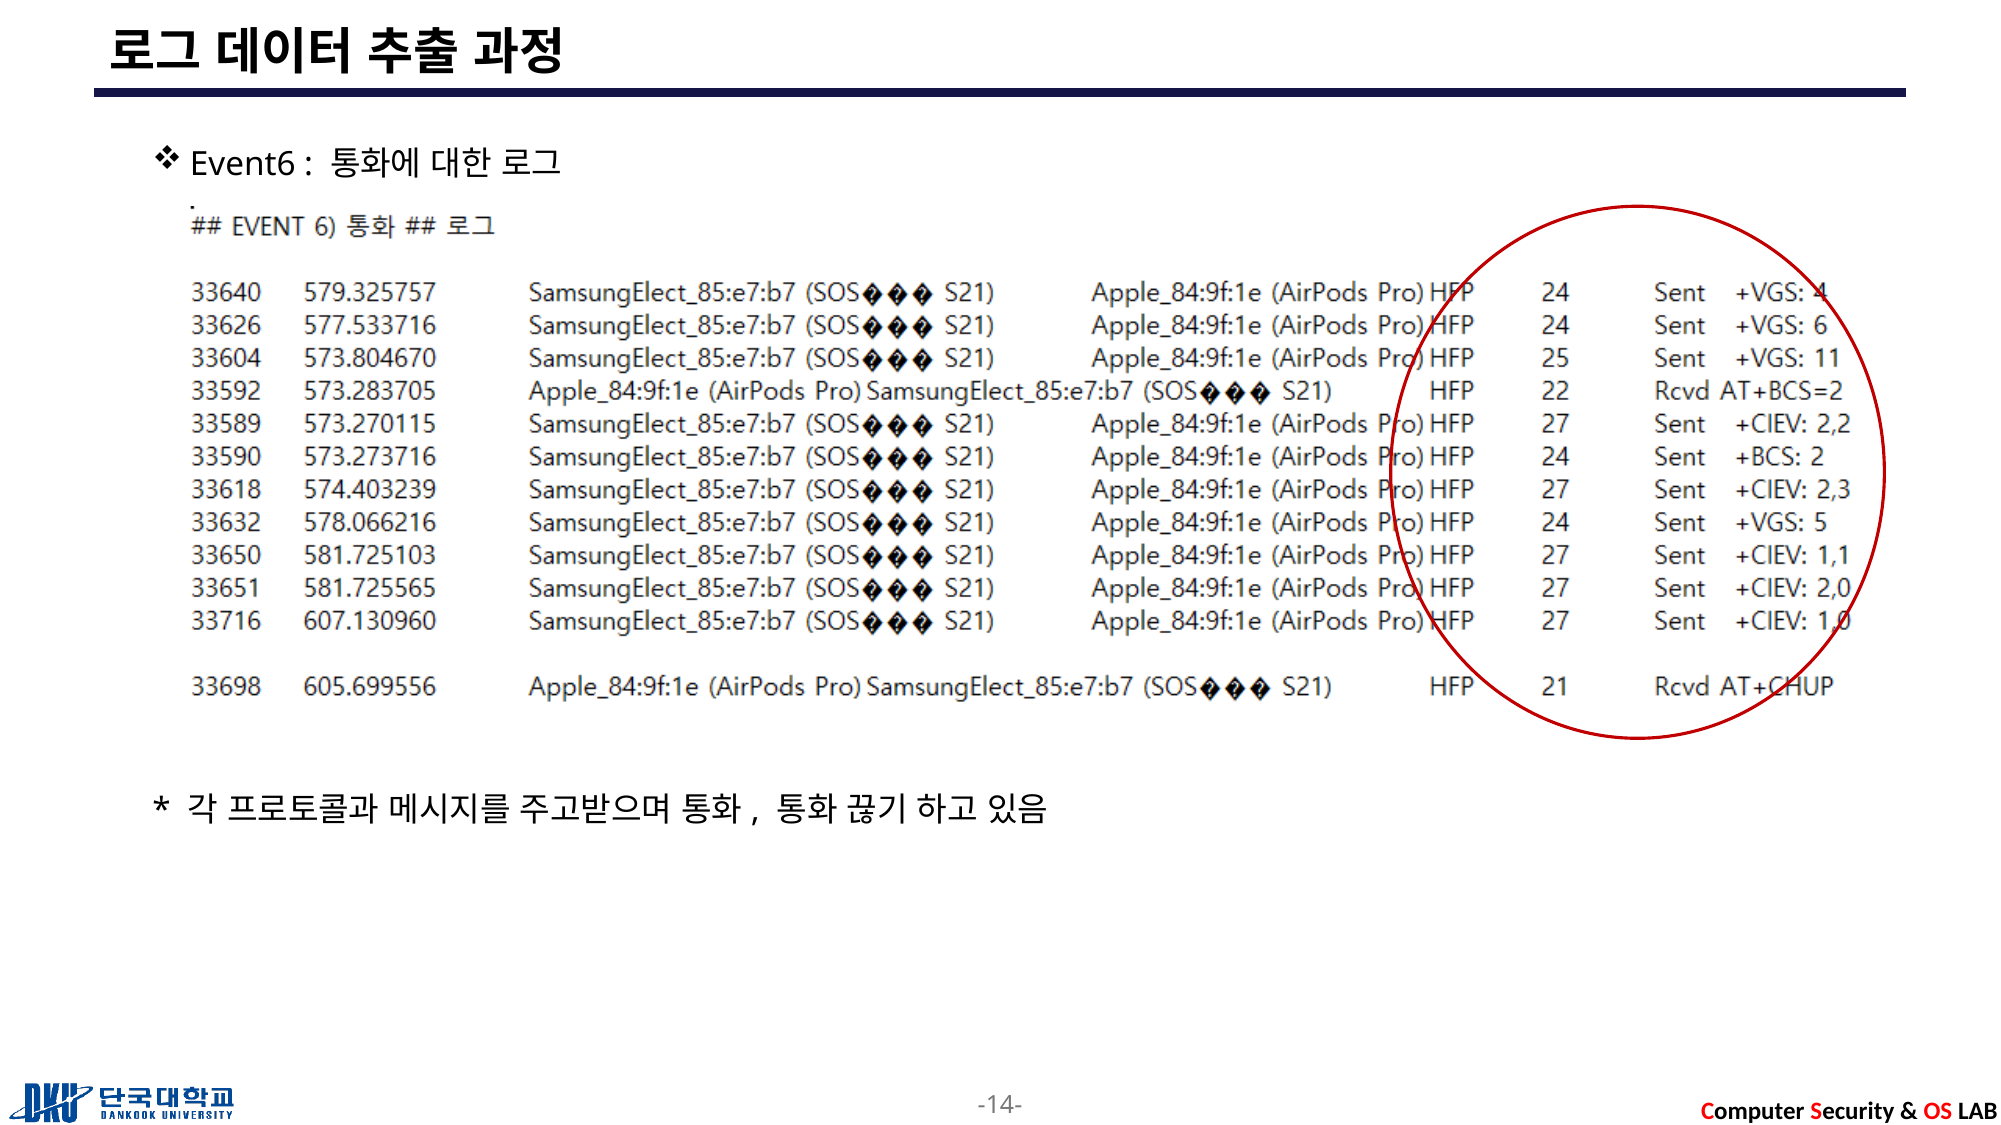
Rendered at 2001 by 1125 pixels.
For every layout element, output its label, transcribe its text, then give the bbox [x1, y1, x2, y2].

slide_number -14- [953, 1075, 1047, 1125]
list Event6 : 통화에 대한 로그 * 각 프로토콜과 메시지를 주고받으며 통화, 통화 끊기 하고 있음 [137, 114, 1863, 1014]
text_box [1516, 706, 1759, 740]
title 로그 데이터 추출 과정 [94, 17, 1906, 90]
picture [2, 983, 240, 1125]
picture [187, 205, 1907, 706]
